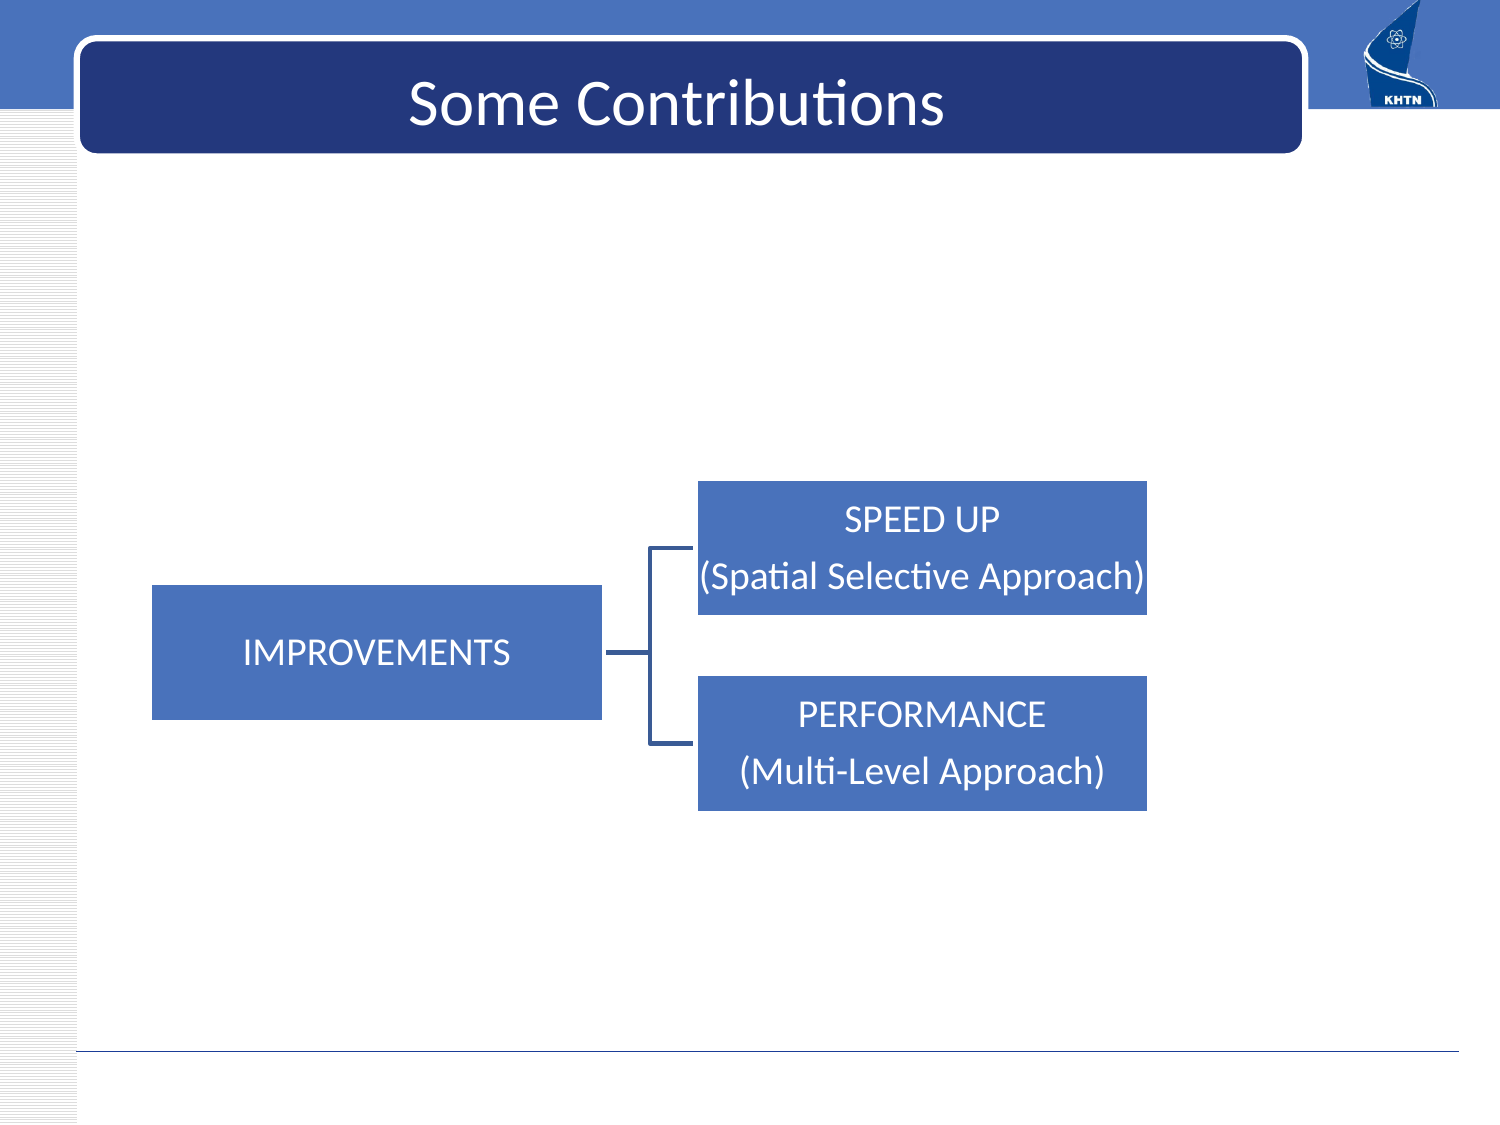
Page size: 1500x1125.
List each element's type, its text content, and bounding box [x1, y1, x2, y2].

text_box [149, 312, 1151, 980]
title Some Contributions [89, 52, 1265, 145]
picture [1313, 0, 1490, 109]
